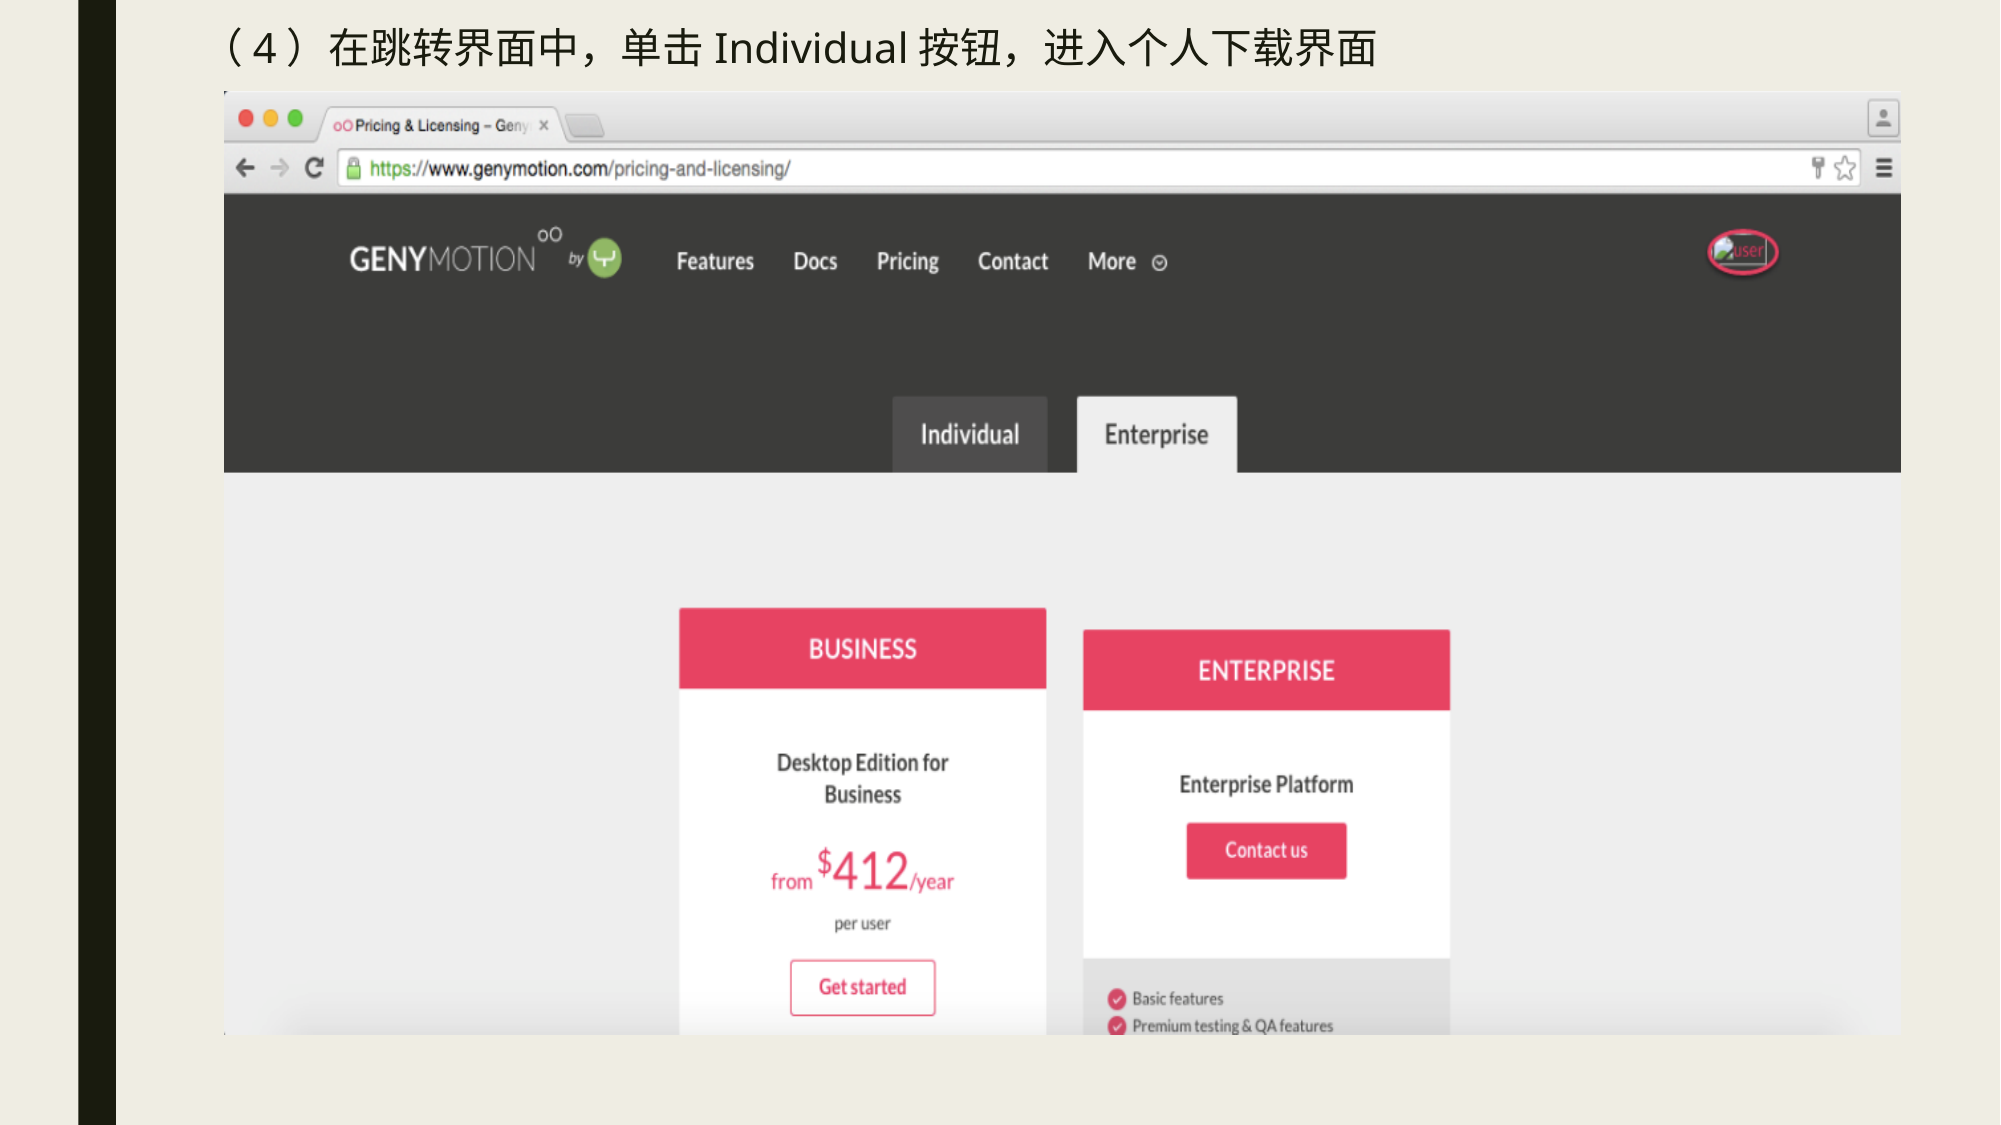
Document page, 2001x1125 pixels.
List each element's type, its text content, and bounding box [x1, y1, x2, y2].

picture [224, 91, 1901, 1035]
list （4）在跳转界面中，单击Individual按钮，进入个人下载界面 [186, 18, 1950, 1094]
